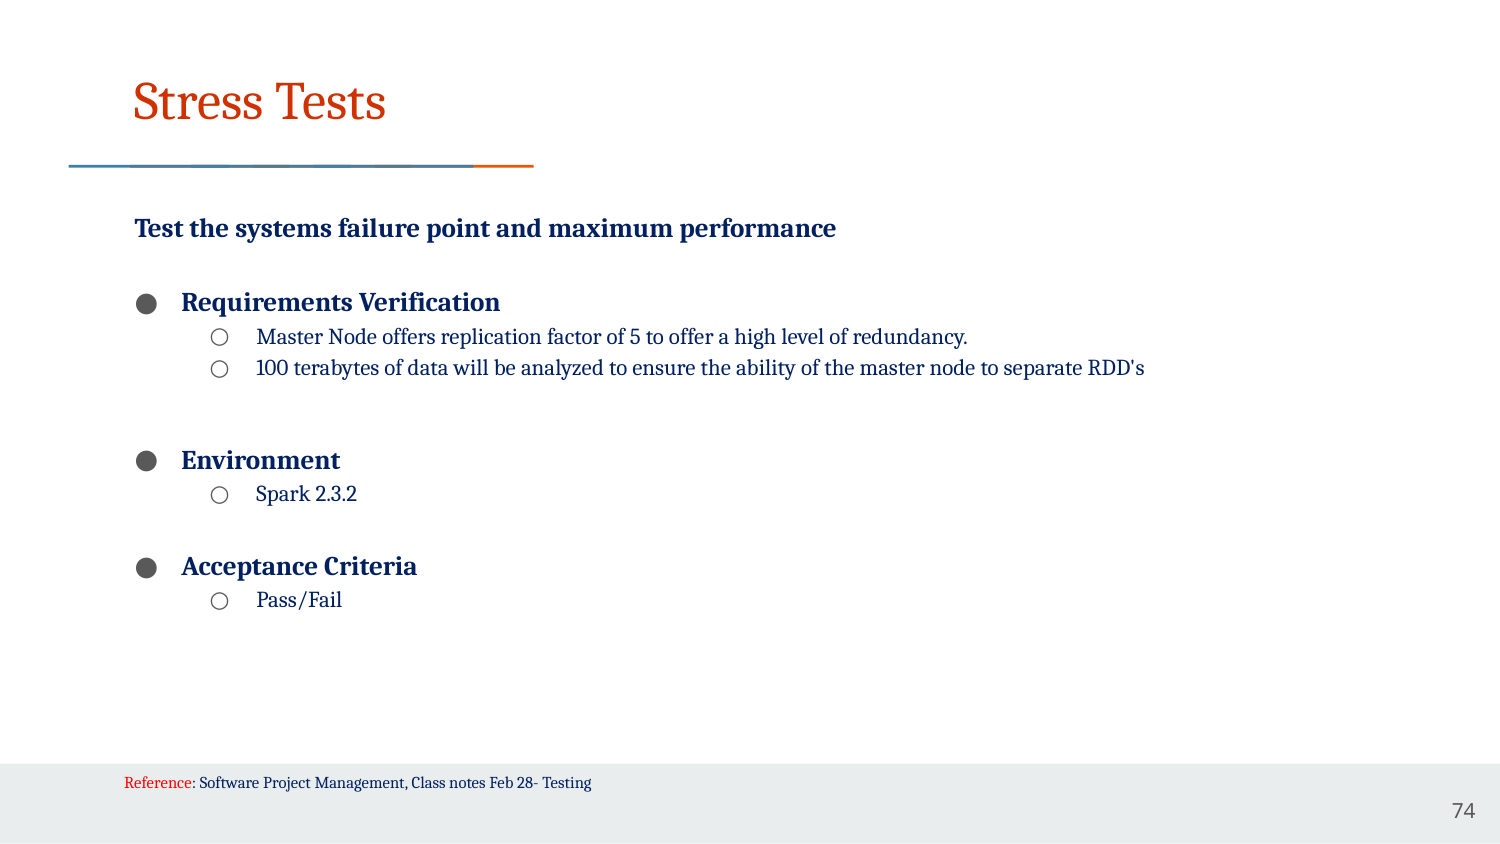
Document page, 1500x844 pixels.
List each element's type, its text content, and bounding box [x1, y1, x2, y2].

list Test the systems failure point and maximum performance Requirements Verification Master Node offers replication factor of 5 to offer a high level of redundancy. 100 terabytes of data will be analyzed to ensure the ability of the master node to separate RDD's Environment Spark 2.3.2 Acceptance Criteria Pass/Fail [119, 190, 1381, 733]
text_box Reference: Software Project Management, Class notes Feb 28- Testing [109, 764, 1371, 799]
title Stress Tests [119, 50, 1381, 155]
slide_number 74 [1400, 779, 1491, 844]
